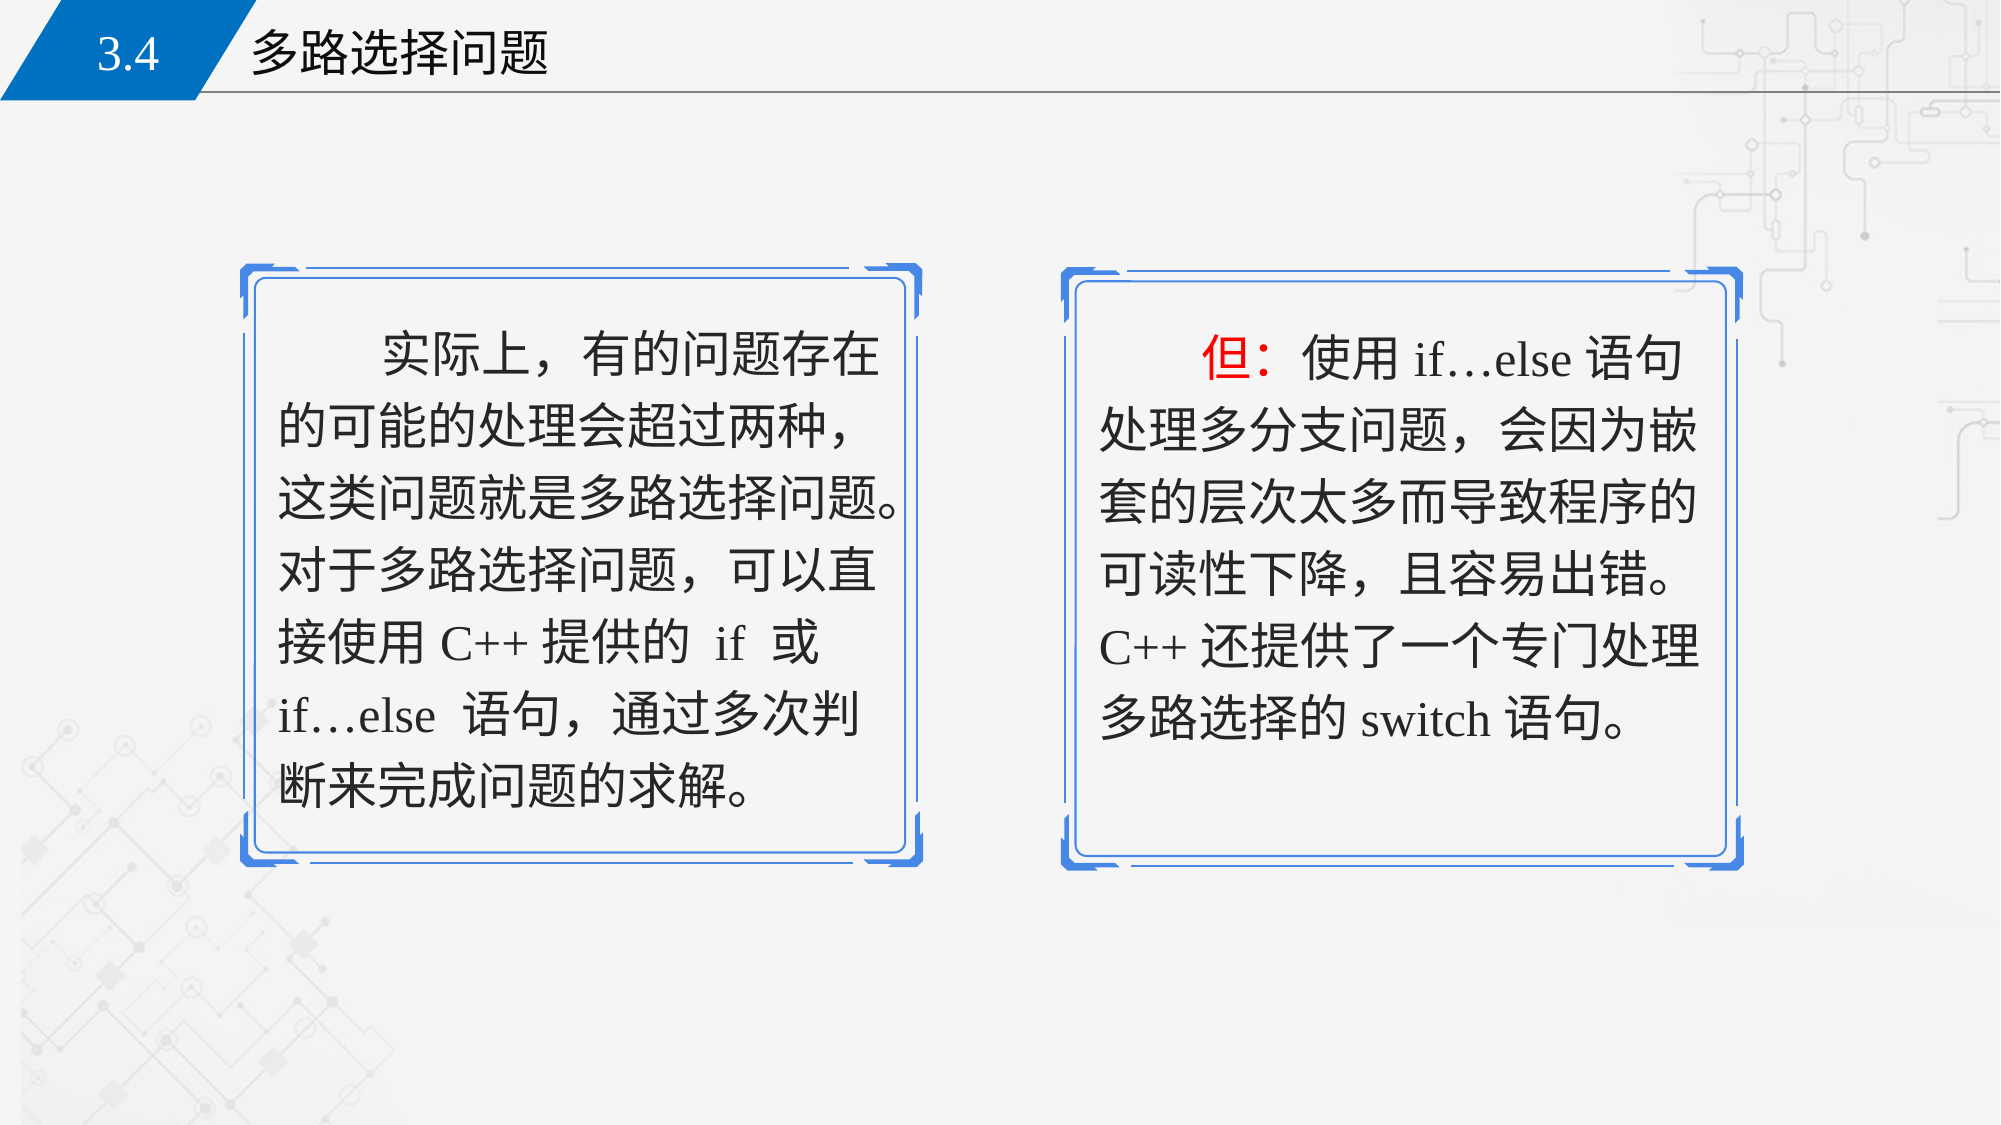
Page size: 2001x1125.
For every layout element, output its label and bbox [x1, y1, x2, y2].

text_box [241, 264, 923, 867]
picture [0, 0, 60, 98]
text_box [1061, 267, 1743, 870]
picture [0, 0, 2001, 1125]
